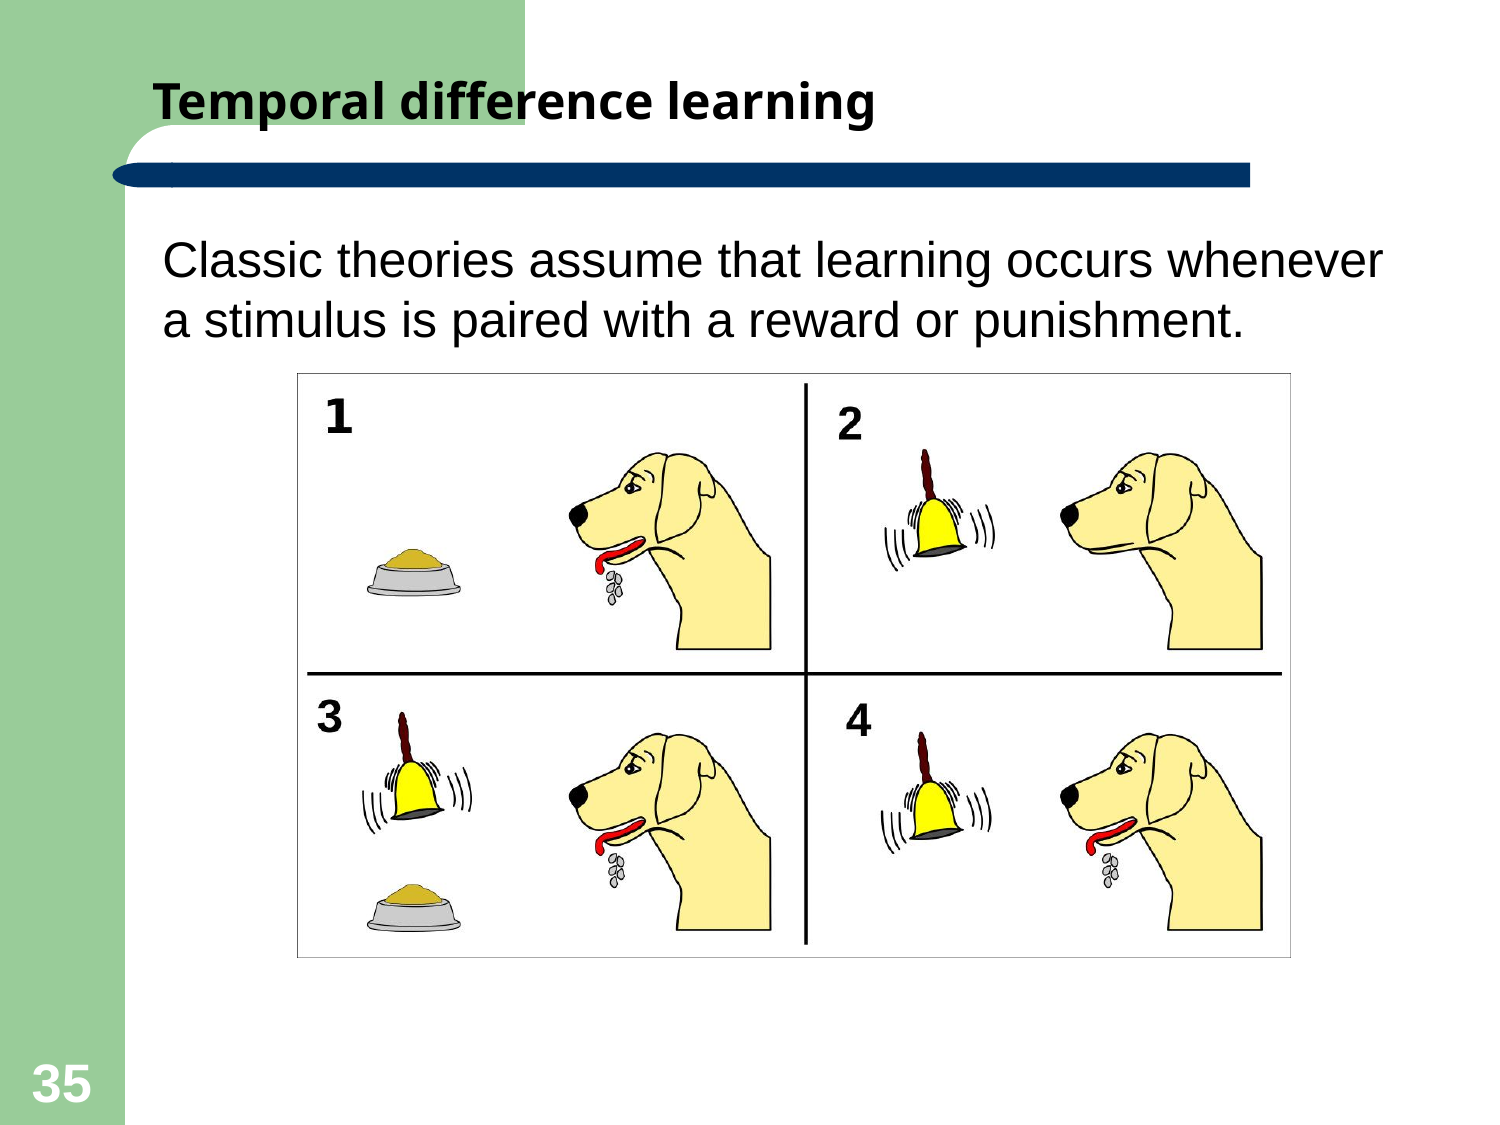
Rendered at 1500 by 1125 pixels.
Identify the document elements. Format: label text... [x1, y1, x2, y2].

title Temporal difference learning [137, 37, 1450, 138]
slide_number 35 [13, 1040, 111, 1121]
text_box Classic theories assume that learning occurs whenever a stimulus is paired with a reward or punishment. [147, 219, 1435, 355]
picture [297, 373, 1291, 958]
